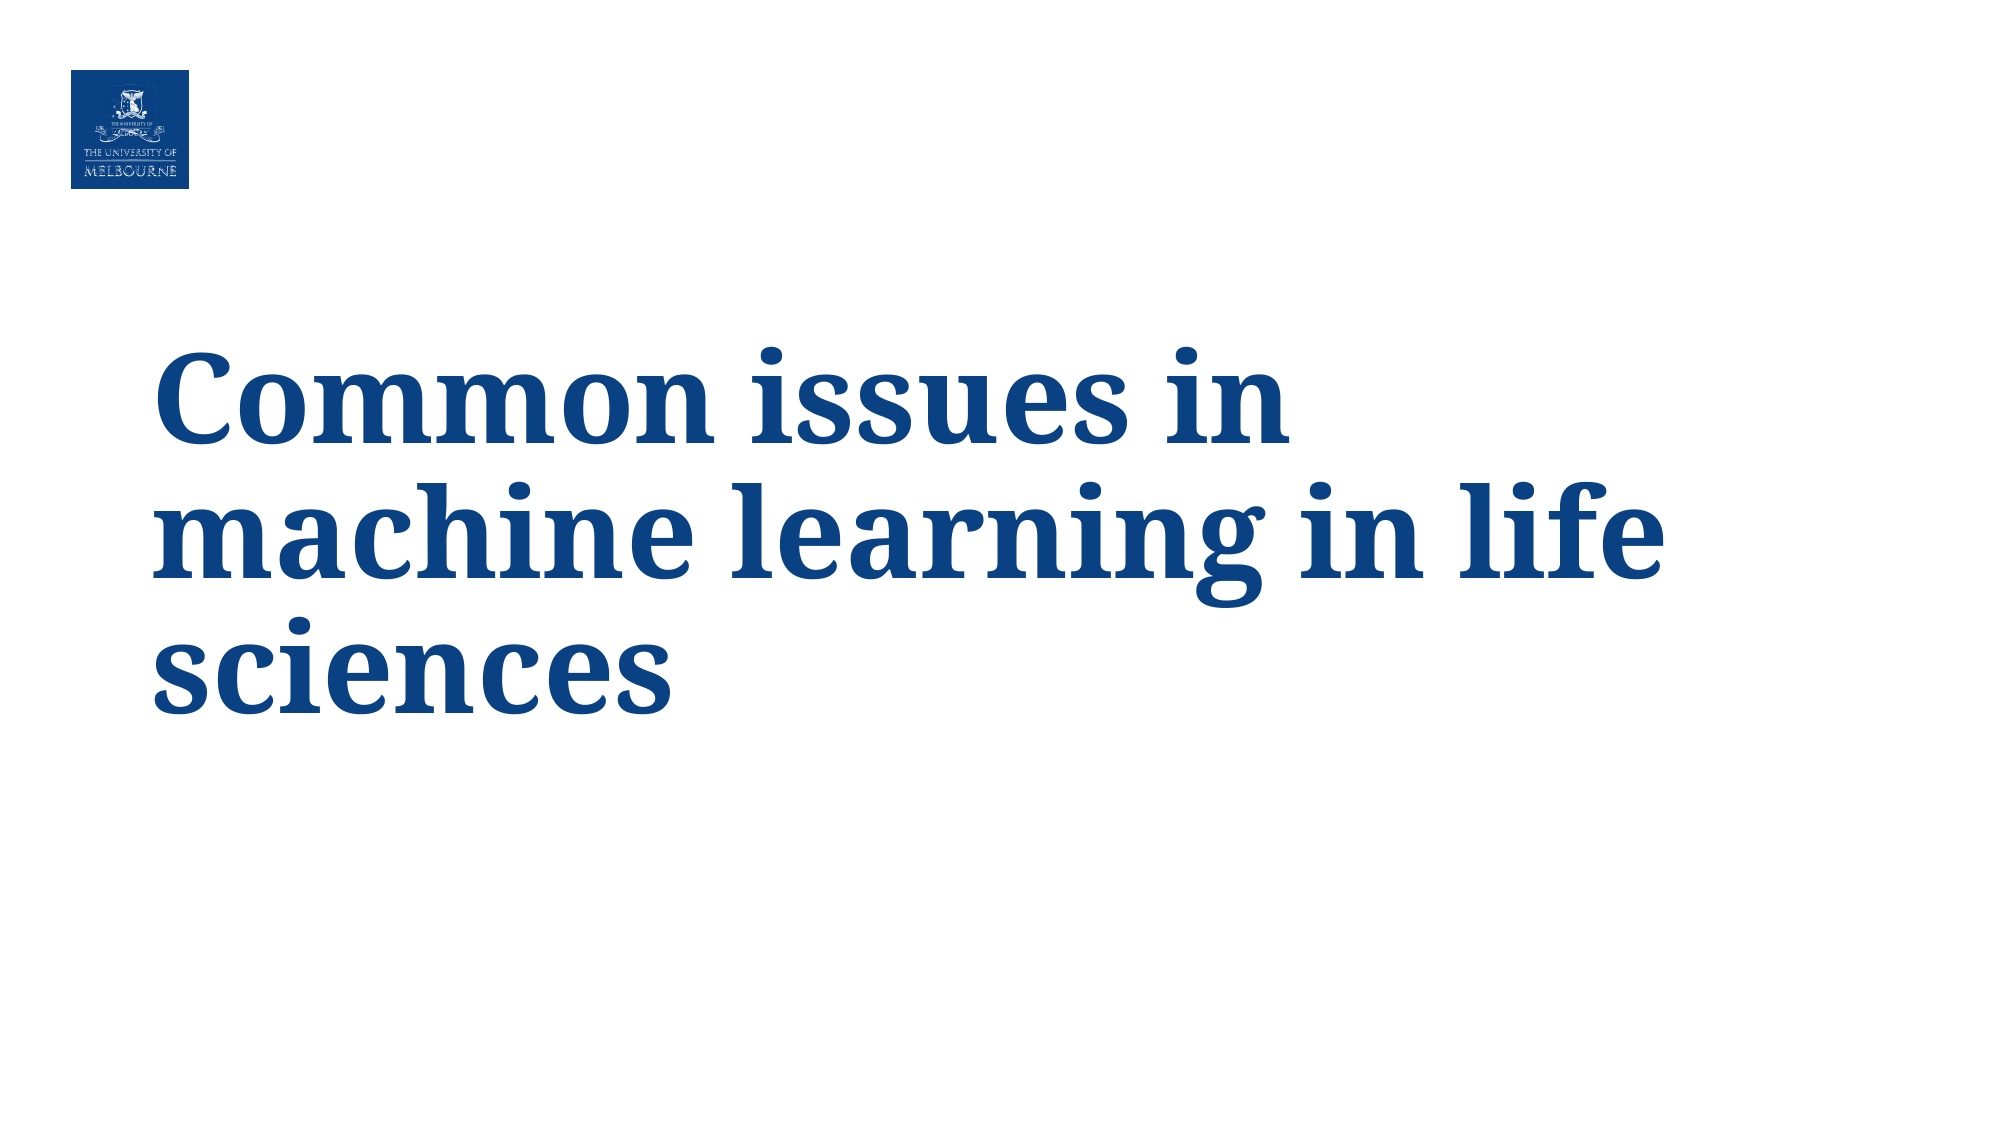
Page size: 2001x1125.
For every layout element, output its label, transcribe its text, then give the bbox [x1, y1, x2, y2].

title Common issues in machine learning in life sciences [136, 280, 1862, 749]
picture [71, 70, 189, 189]
